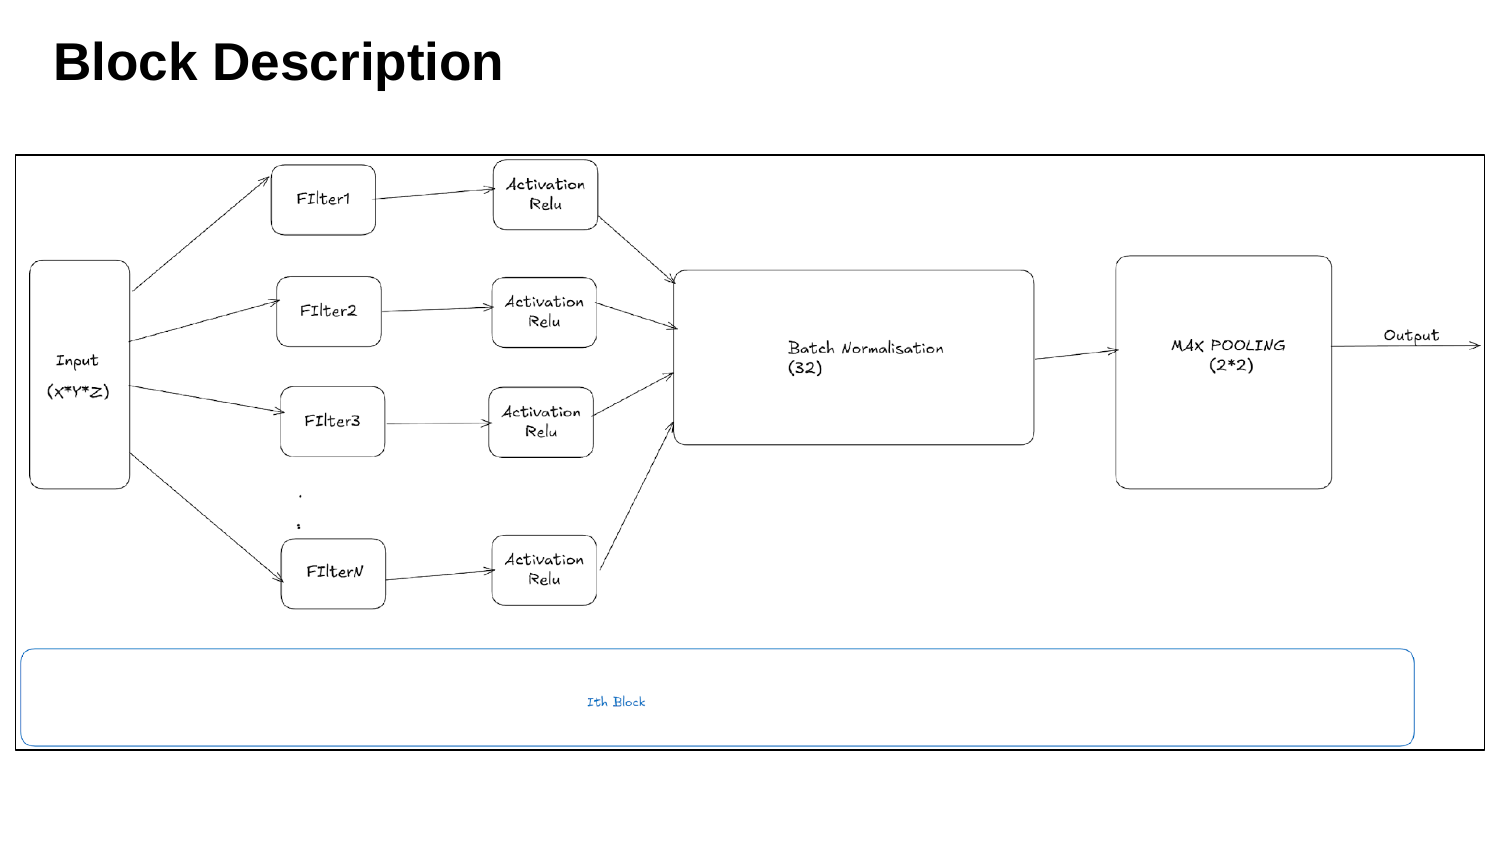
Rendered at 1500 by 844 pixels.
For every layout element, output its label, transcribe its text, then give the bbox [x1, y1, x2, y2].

title Block Description [38, 12, 1437, 107]
picture [16, 155, 1484, 750]
